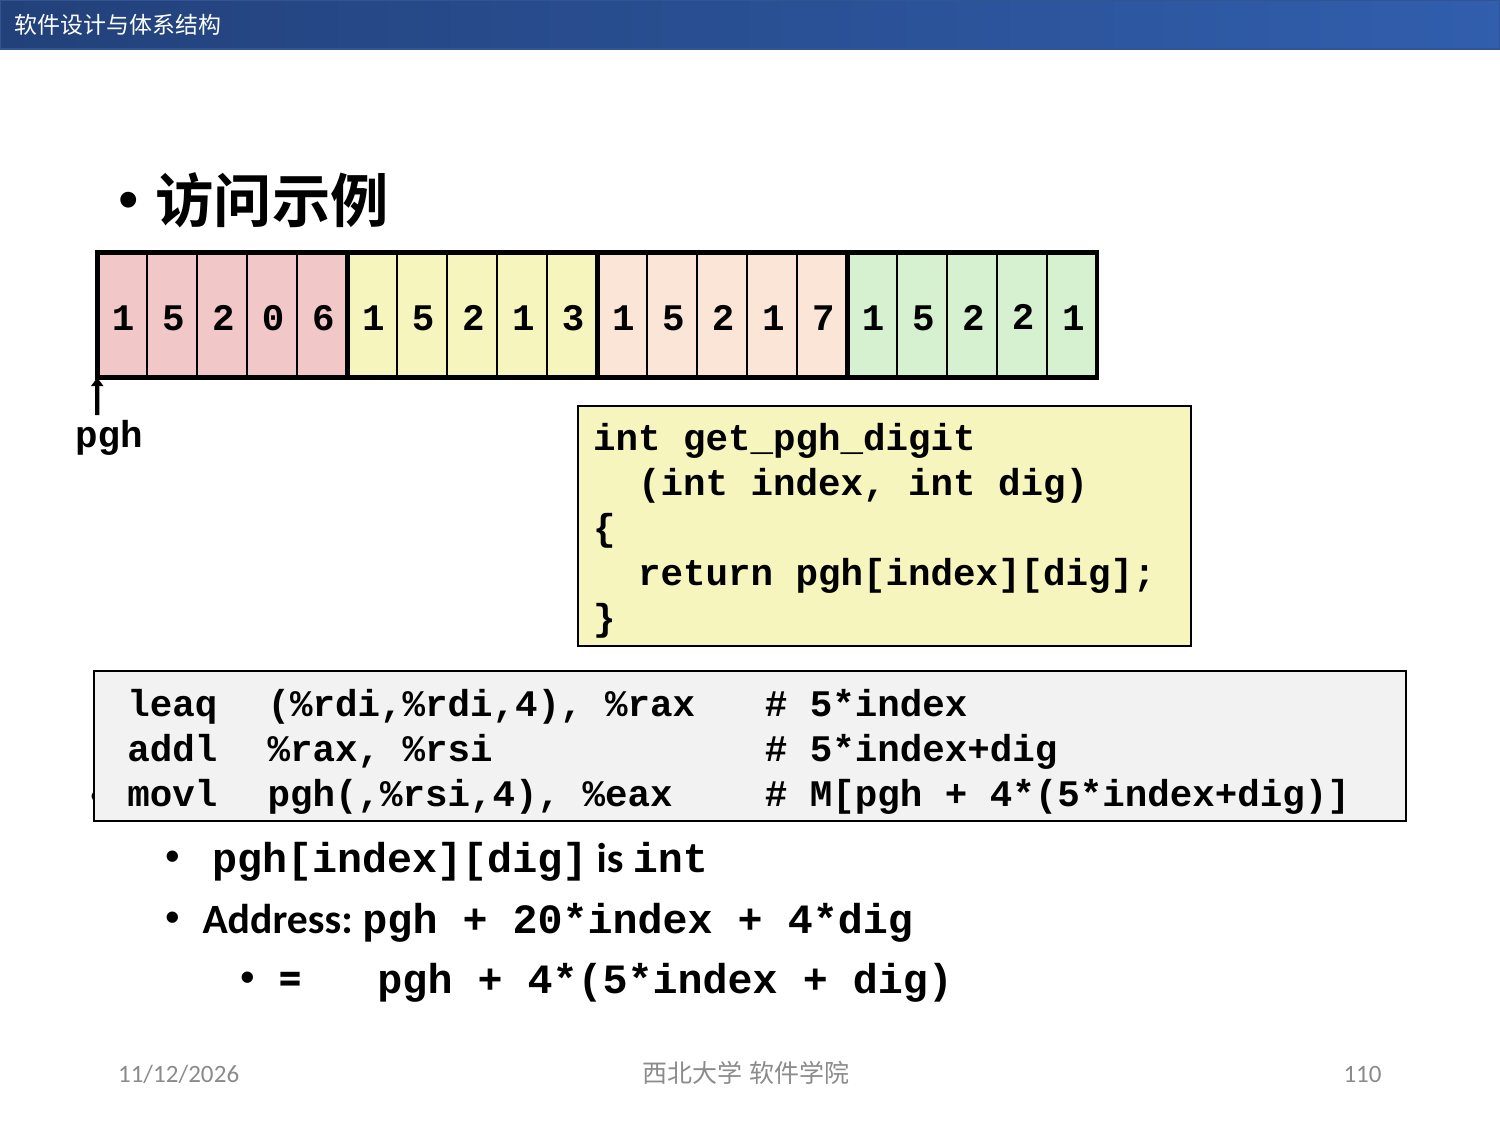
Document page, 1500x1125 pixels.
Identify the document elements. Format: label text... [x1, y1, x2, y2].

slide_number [103, 1051, 441, 1103]
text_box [59, 251, 1098, 464]
slide_number 110 [1059, 1051, 1397, 1103]
list 访问示例 [103, 156, 1397, 671]
text_box Array Elements pgh[index][dig] is int Address: pgh + 20*index + 4*dig = pgh + 4*(5*index + dig) [75, 763, 1440, 1051]
footer 西北大学 软件学院 [496, 1051, 1004, 1103]
text_box int get_pgh_digit (int index, int dig) { return pgh[index][dig]; } [578, 406, 1191, 646]
text_box leaq (%rdi,%rdi,4), %rax # 5*index addl %rax, %rsi # 5*index+dig movl pgh(,%rsi,4), %eax # M[pgh + 4*(5*index+dig)] [93, 671, 1407, 821]
